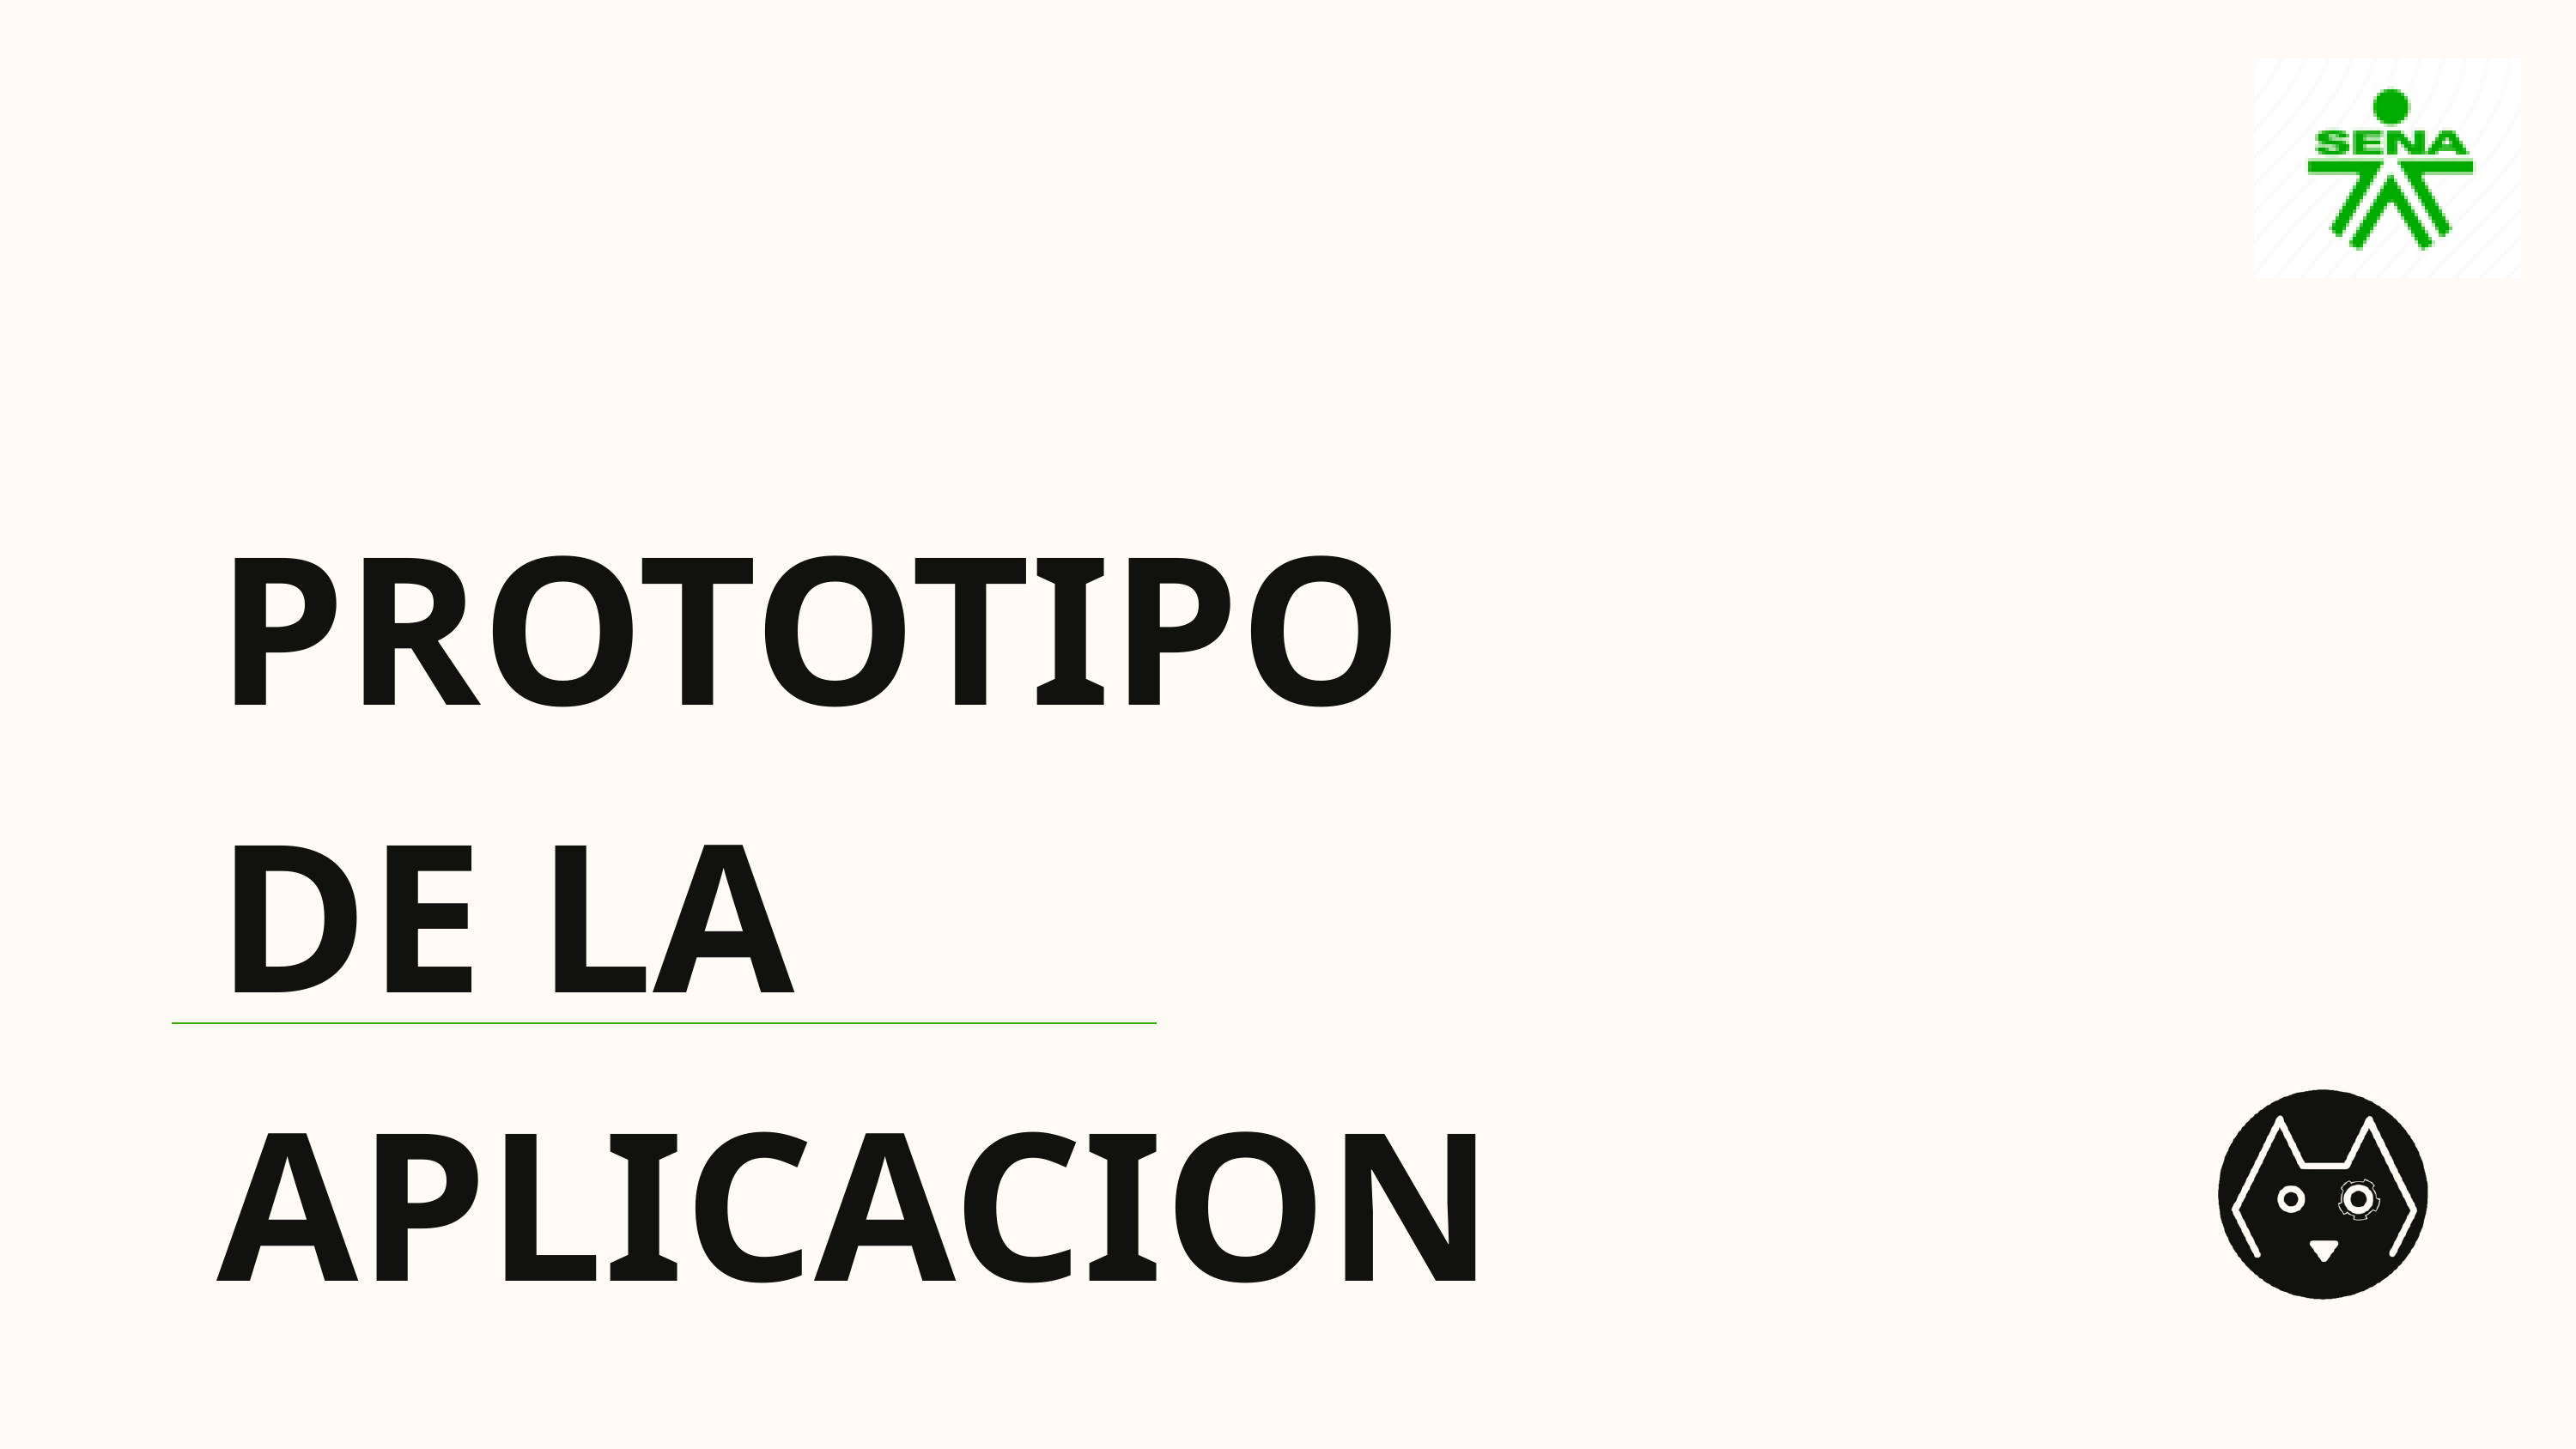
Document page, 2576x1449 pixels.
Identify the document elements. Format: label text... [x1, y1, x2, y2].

text_box [2212, 1084, 2432, 1304]
text_box PROTOTIPO DE LA APLICACION [216, 458, 1625, 1323]
picture [2253, 58, 2521, 278]
